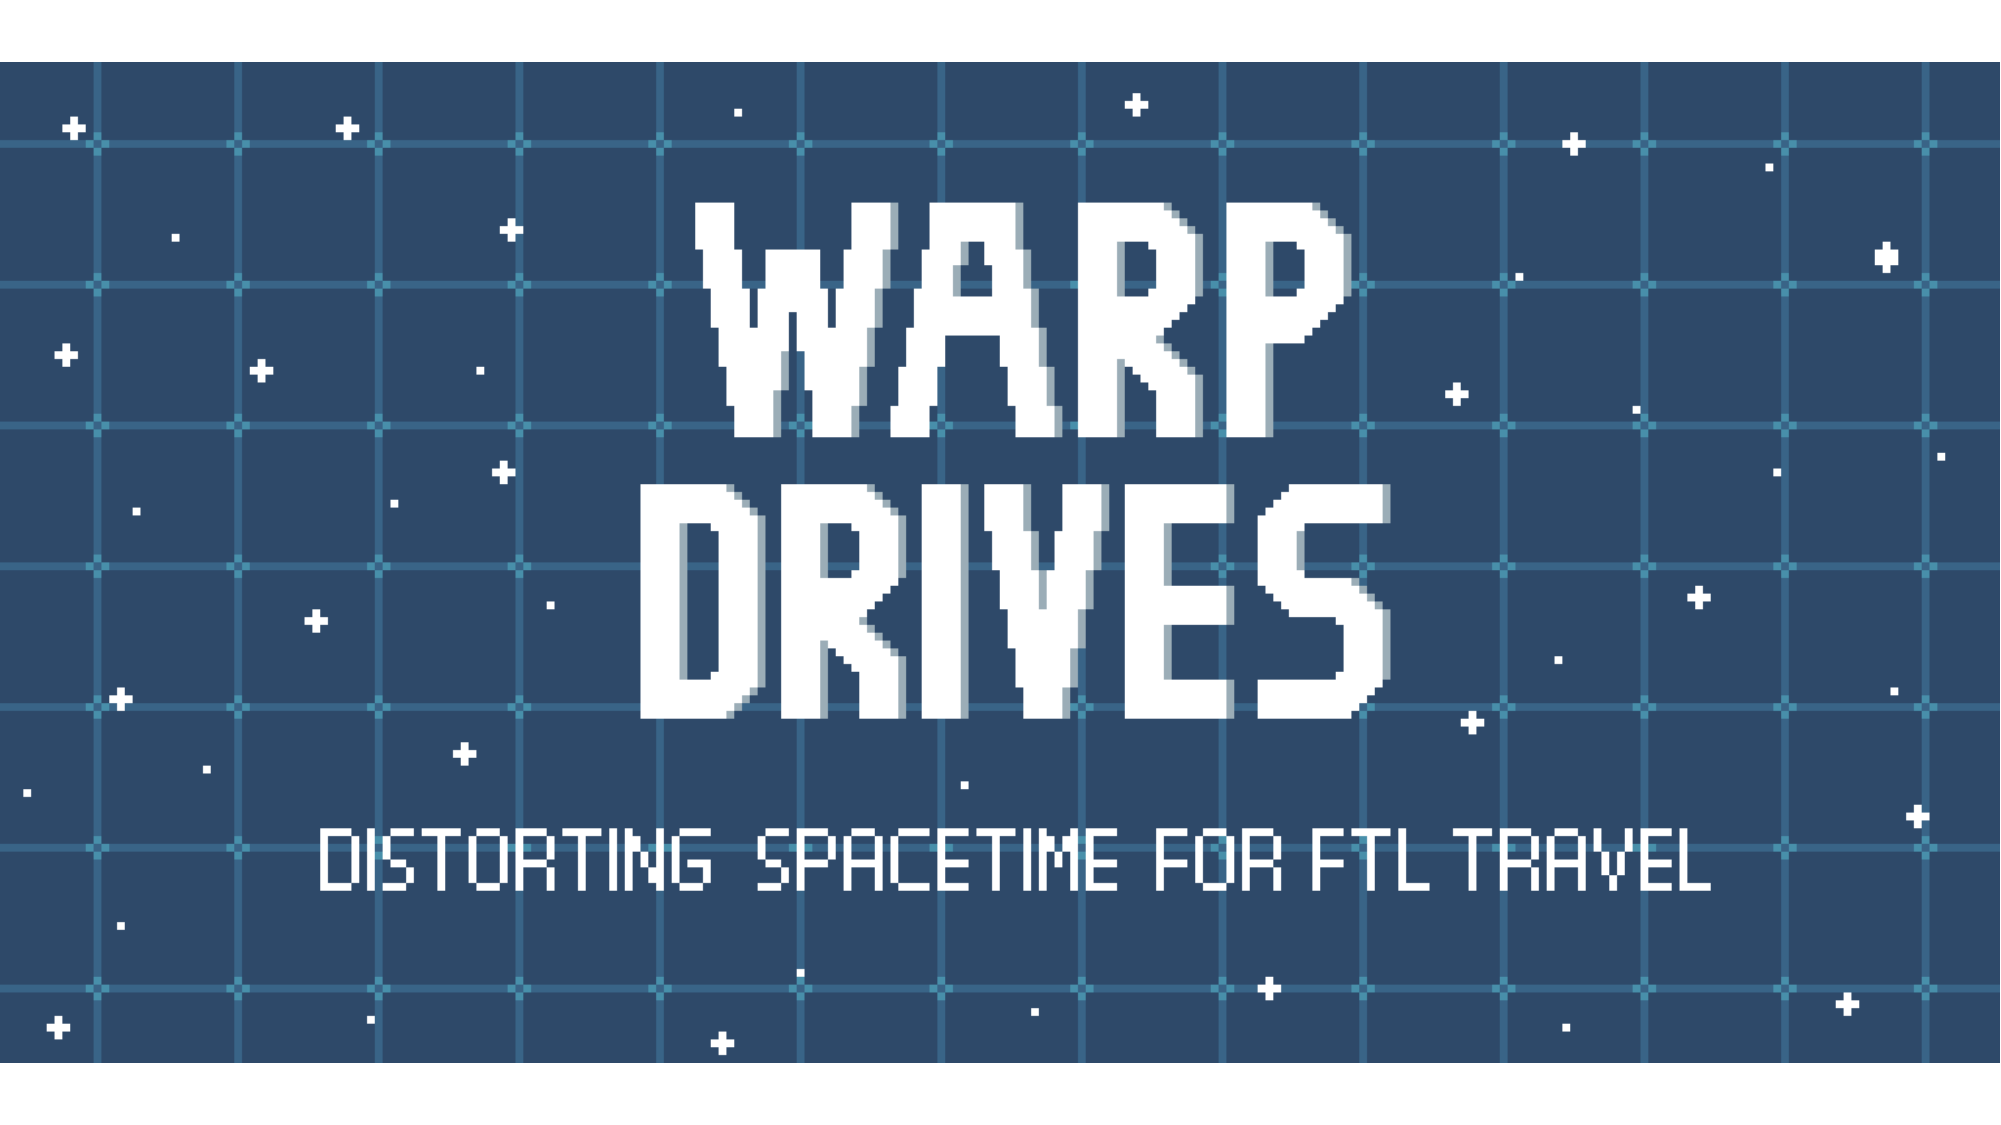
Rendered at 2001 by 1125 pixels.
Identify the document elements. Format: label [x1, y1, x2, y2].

picture [0, 62, 2000, 1063]
